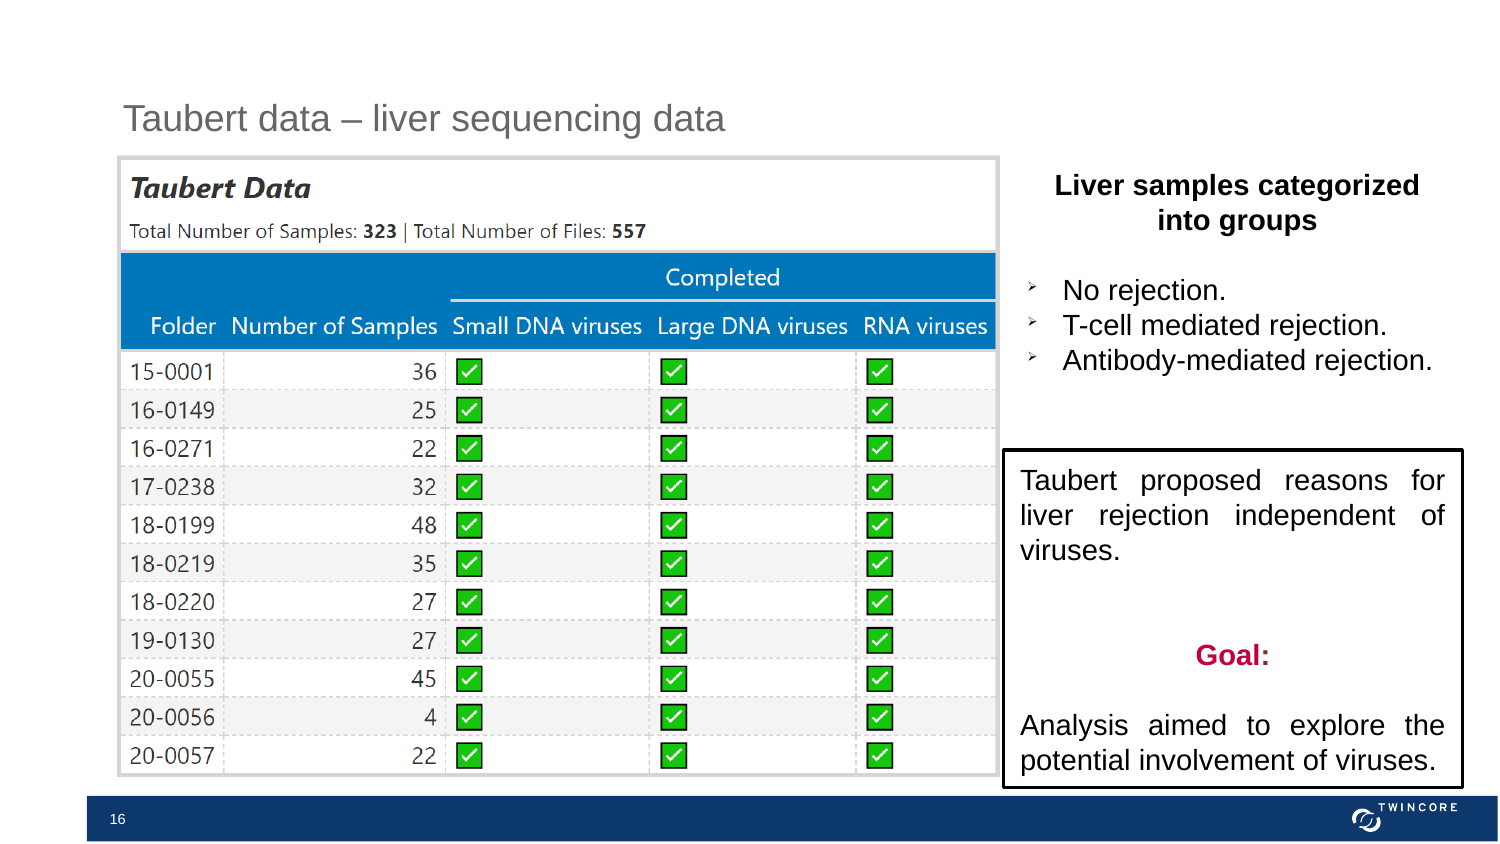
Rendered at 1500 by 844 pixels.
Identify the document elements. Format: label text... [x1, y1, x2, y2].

picture [1352, 803, 1457, 832]
text_box Taubert proposed reasons for liver rejection independent of viruses. Goal: Analysis aimed to explore the potential involvement of viruses. [1006, 449, 1463, 788]
picture [112, 150, 1004, 782]
text_box Liver samples categorized into groups No rejection. T-cell mediated rejection. Antibody-mediated rejection. [1012, 159, 1463, 413]
